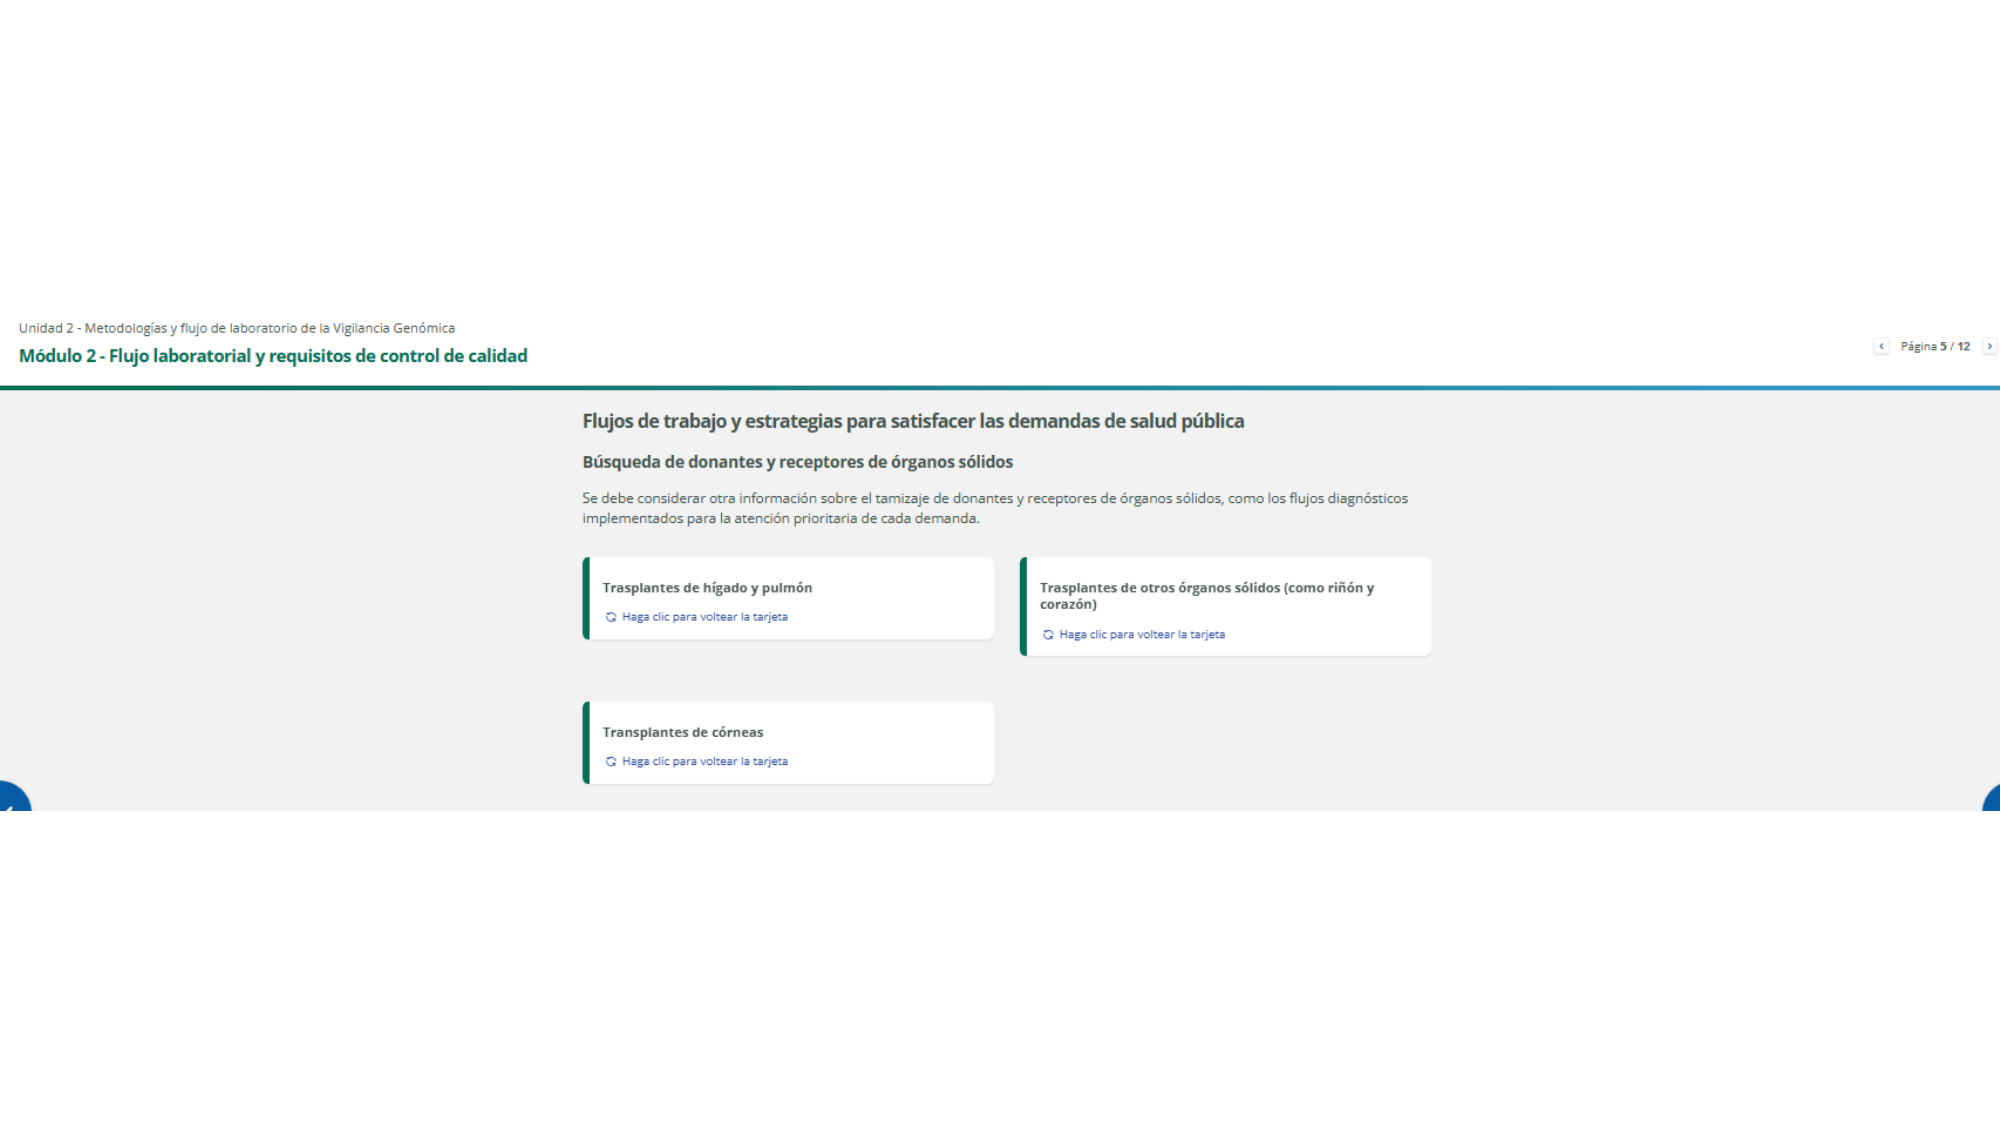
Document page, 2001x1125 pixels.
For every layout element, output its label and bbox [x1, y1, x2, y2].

picture [0, 313, 2000, 811]
